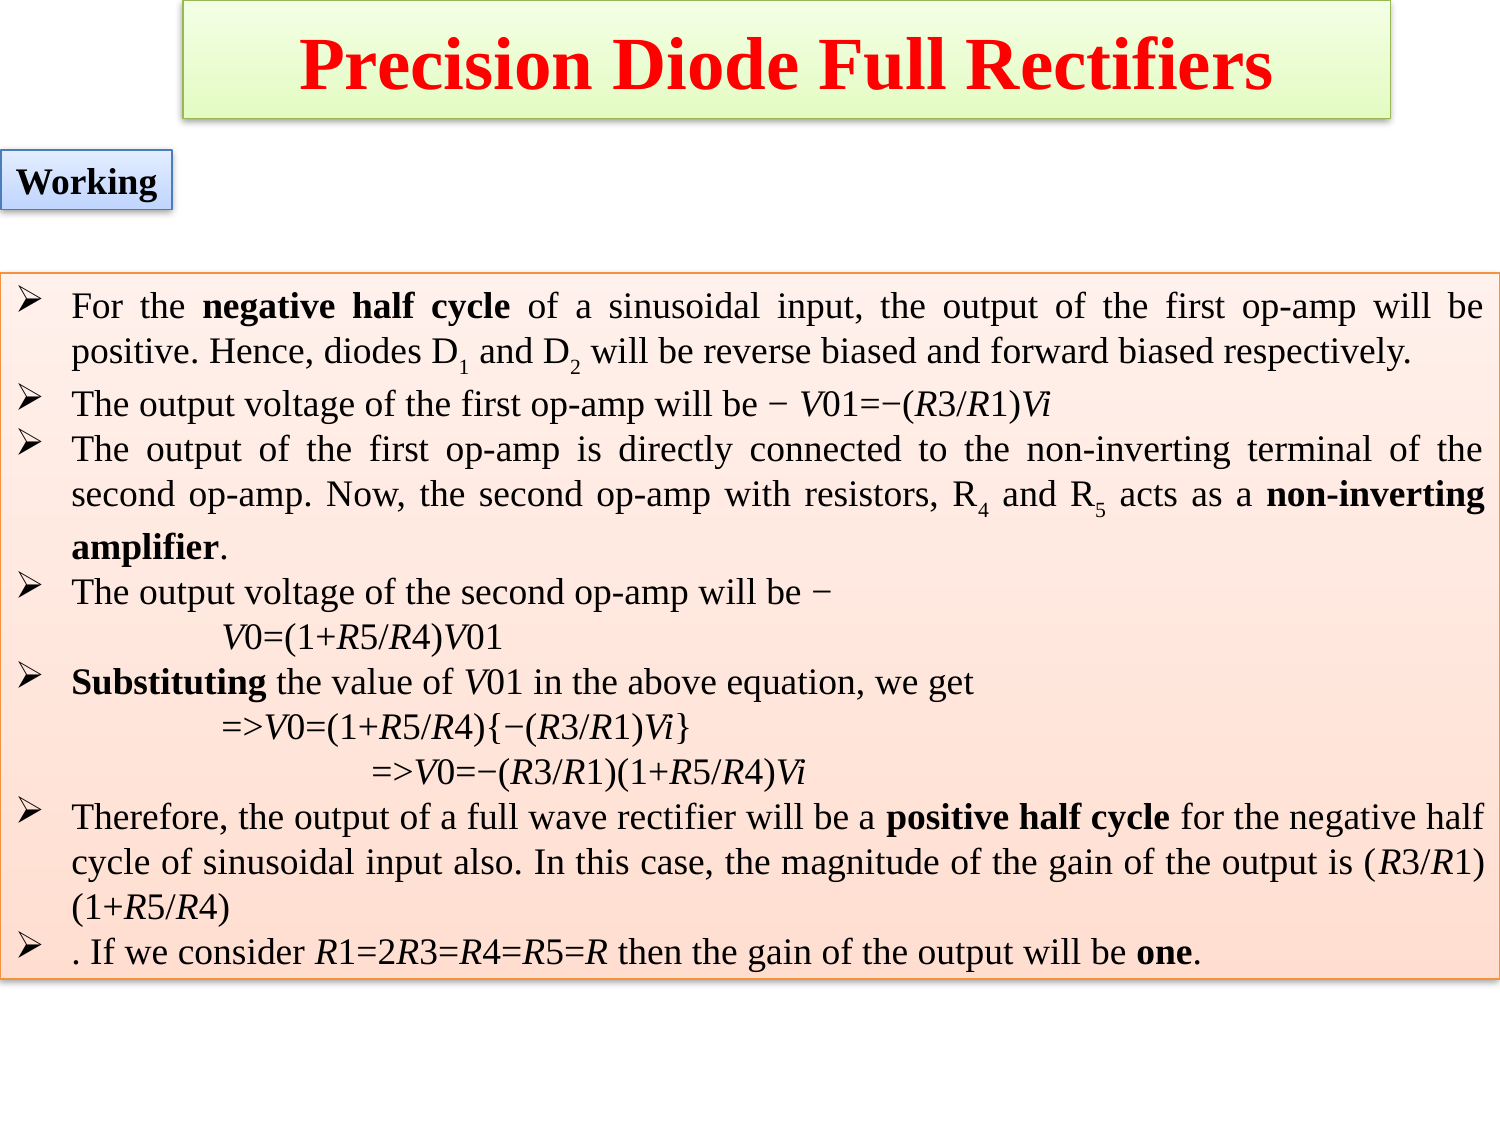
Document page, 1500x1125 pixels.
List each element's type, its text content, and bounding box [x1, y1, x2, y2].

text_box Precision Diode Full Rectifiers [182, 0, 1391, 119]
text_box For the negative half cycle of a sinusoidal input, the output of the first op-amp will be positive. Hence, diodes D1 and D2 will be reverse biased and forward biased respectively. The output voltage of the first op-amp will be − V01=−(R3/R1)Vi The output of the first op-amp is directly connected to the non-inverting terminal of the second op-amp. Now, the second op-amp with resistors, R4 and R5 acts as a non-inverting amplifier. The output voltage of the second op-amp will be − V0=(1+R5/R4)V01 Substituting the value of V01 in the above equation, we get =>V0=(1+R5/R4){−(R3/R1)Vi} =>V0=−(R3/R1)(1+R5/R4)Vi Therefore, the output of a full wave rectifier will be a positive half cycle for the negative half cycle of sinusoidal input also. In this case, the magnitude of the gain of the output is (R3/R1)(1+R5/R4) . If we consider R1=2R3=R4=R5=R then the gain of the output will be one. [0, 272, 1500, 980]
text_box Working [0, 149, 173, 210]
